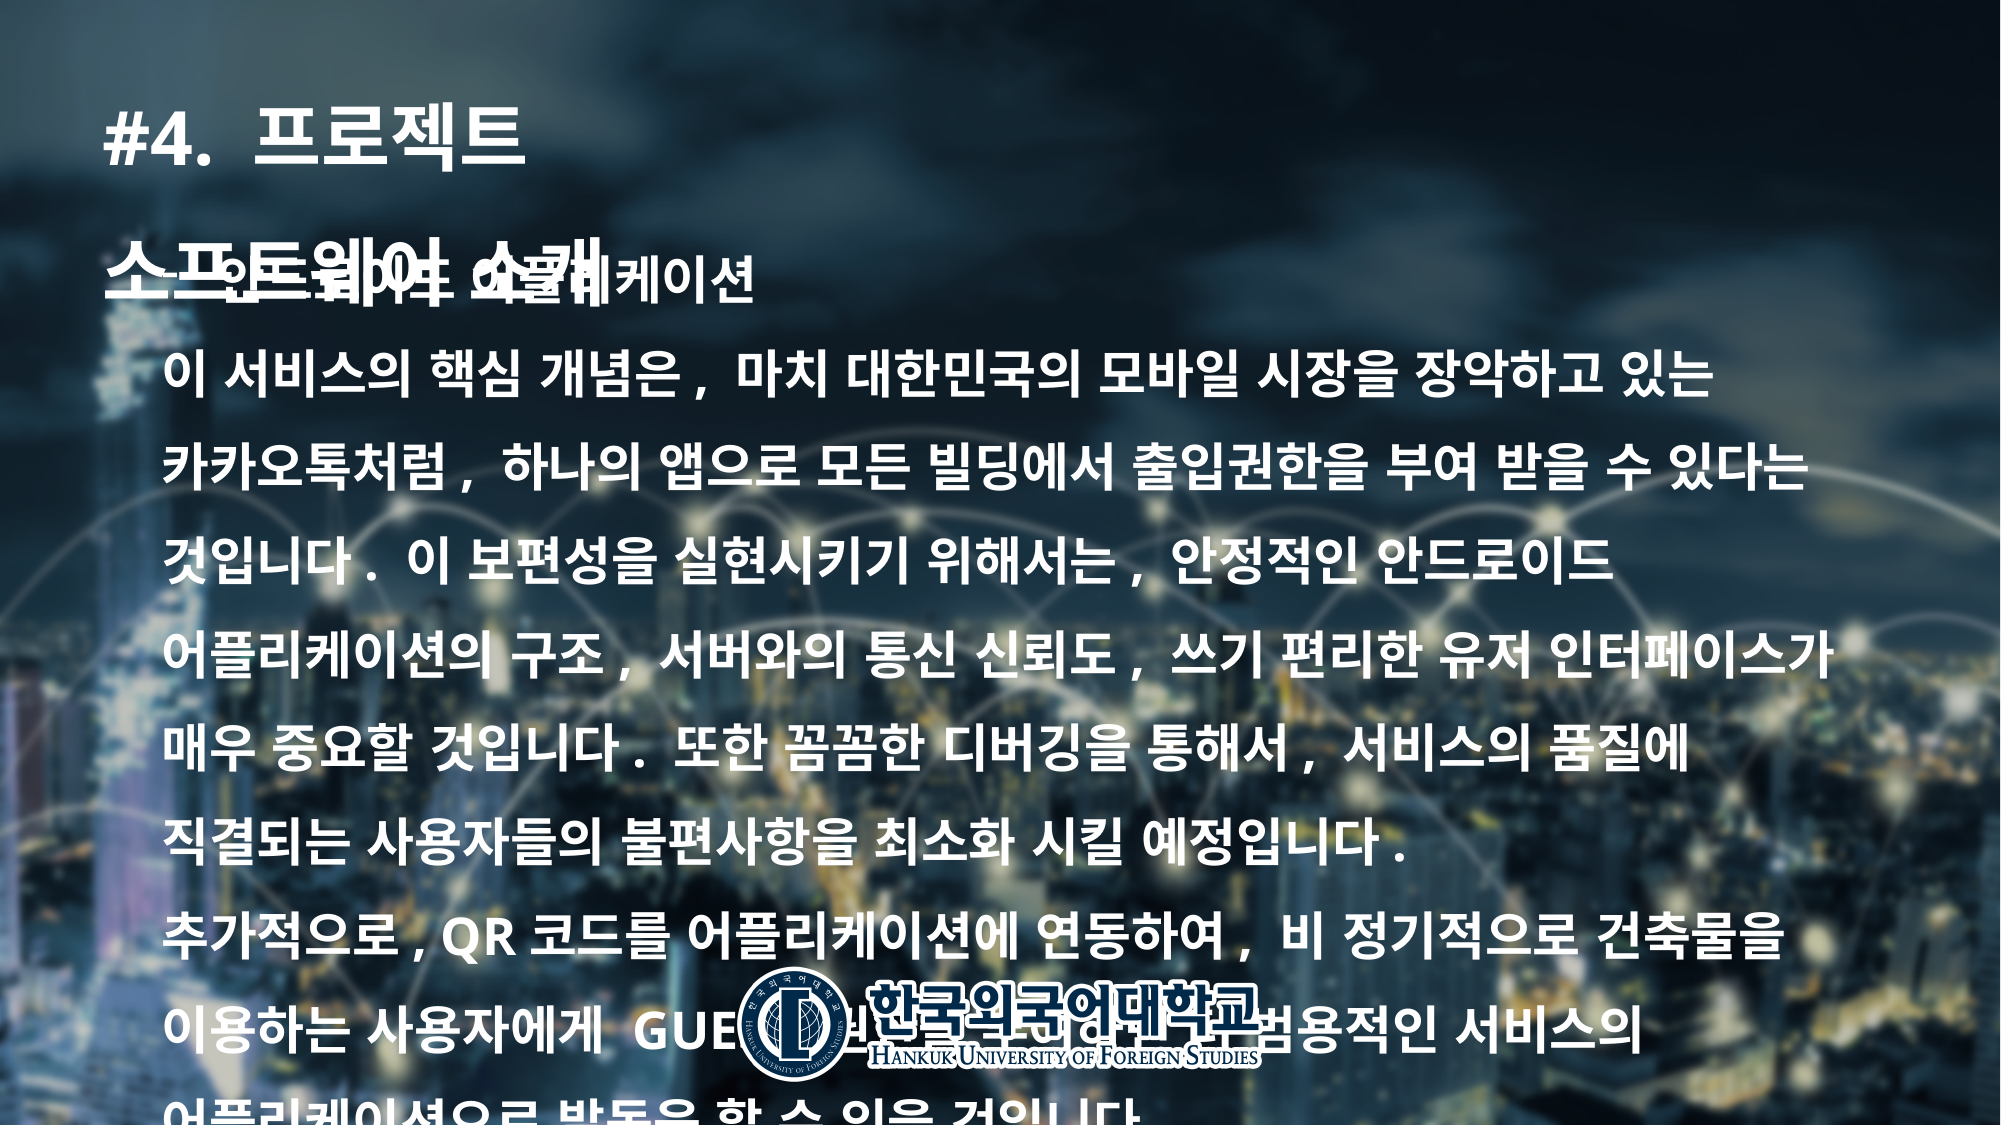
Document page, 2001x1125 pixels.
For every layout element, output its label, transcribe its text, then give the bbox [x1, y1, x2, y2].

text_box 안드로이드 어플리케이션 이 서비스의 핵심 개념은, 마치 대한민국의 모바일 시장을 장악하고 있는 카카오톡처럼, 하나의 앱으로 모든 빌딩에서 출입권한을 부여 받을 수 있다는 것입니다. 이 보편성을 실현시키기 위해서는, 안정적인 안드로이드 어플리케이션의 구조, 서버와의 통신 신뢰도, 쓰기 편리한 유저 인터페이스가 매우 중요할 것입니다. 또한 꼼꼼한 디버깅을 통해서, 서비스의 품질에 직결되는 사용자들의 불편사항을 최소화 시킬 예정입니다. 추가적으로, QR코드를 어플리케이션에 연동하여, 비 정기적으로 건축물을 이용하는 사용자에게 GUEST 권한을 부여하면 더 범용적인 서비스의 어플리케이션으로 발돋움 할 수 있을 것입니다. [146, 208, 1854, 1125]
picture [703, 962, 1297, 1087]
picture [0, 0, 2001, 1125]
text_box #4. 프로젝트 소프트웨어 소개 [87, 38, 722, 324]
